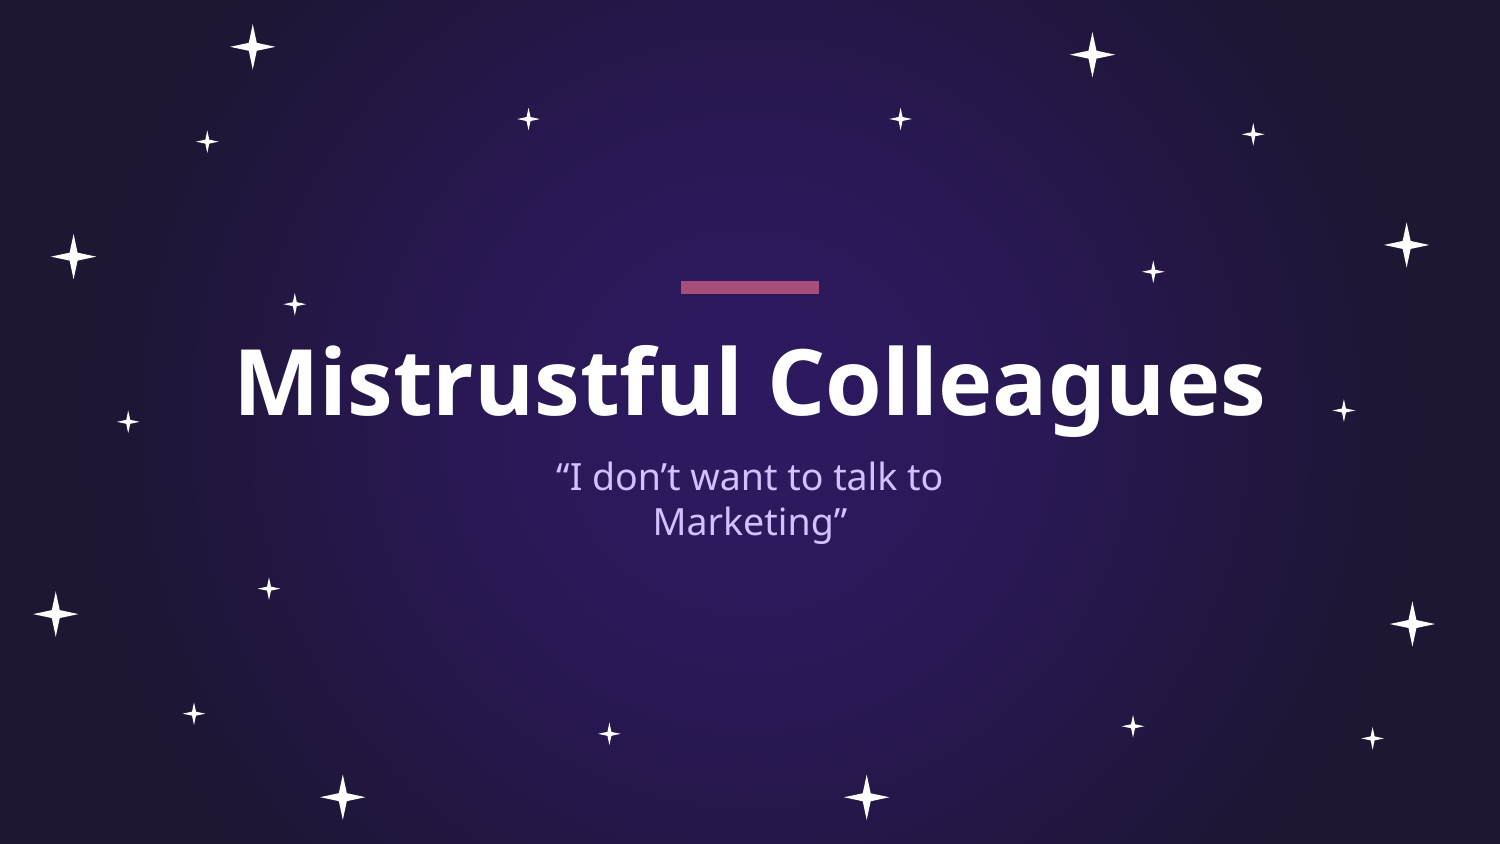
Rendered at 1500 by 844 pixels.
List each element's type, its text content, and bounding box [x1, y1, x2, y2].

picture [51, 0, 1449, 844]
title Mistrustful Colleagues [192, 309, 1308, 448]
subtitle “I don’t want to talk to Marketing” [509, 438, 991, 569]
